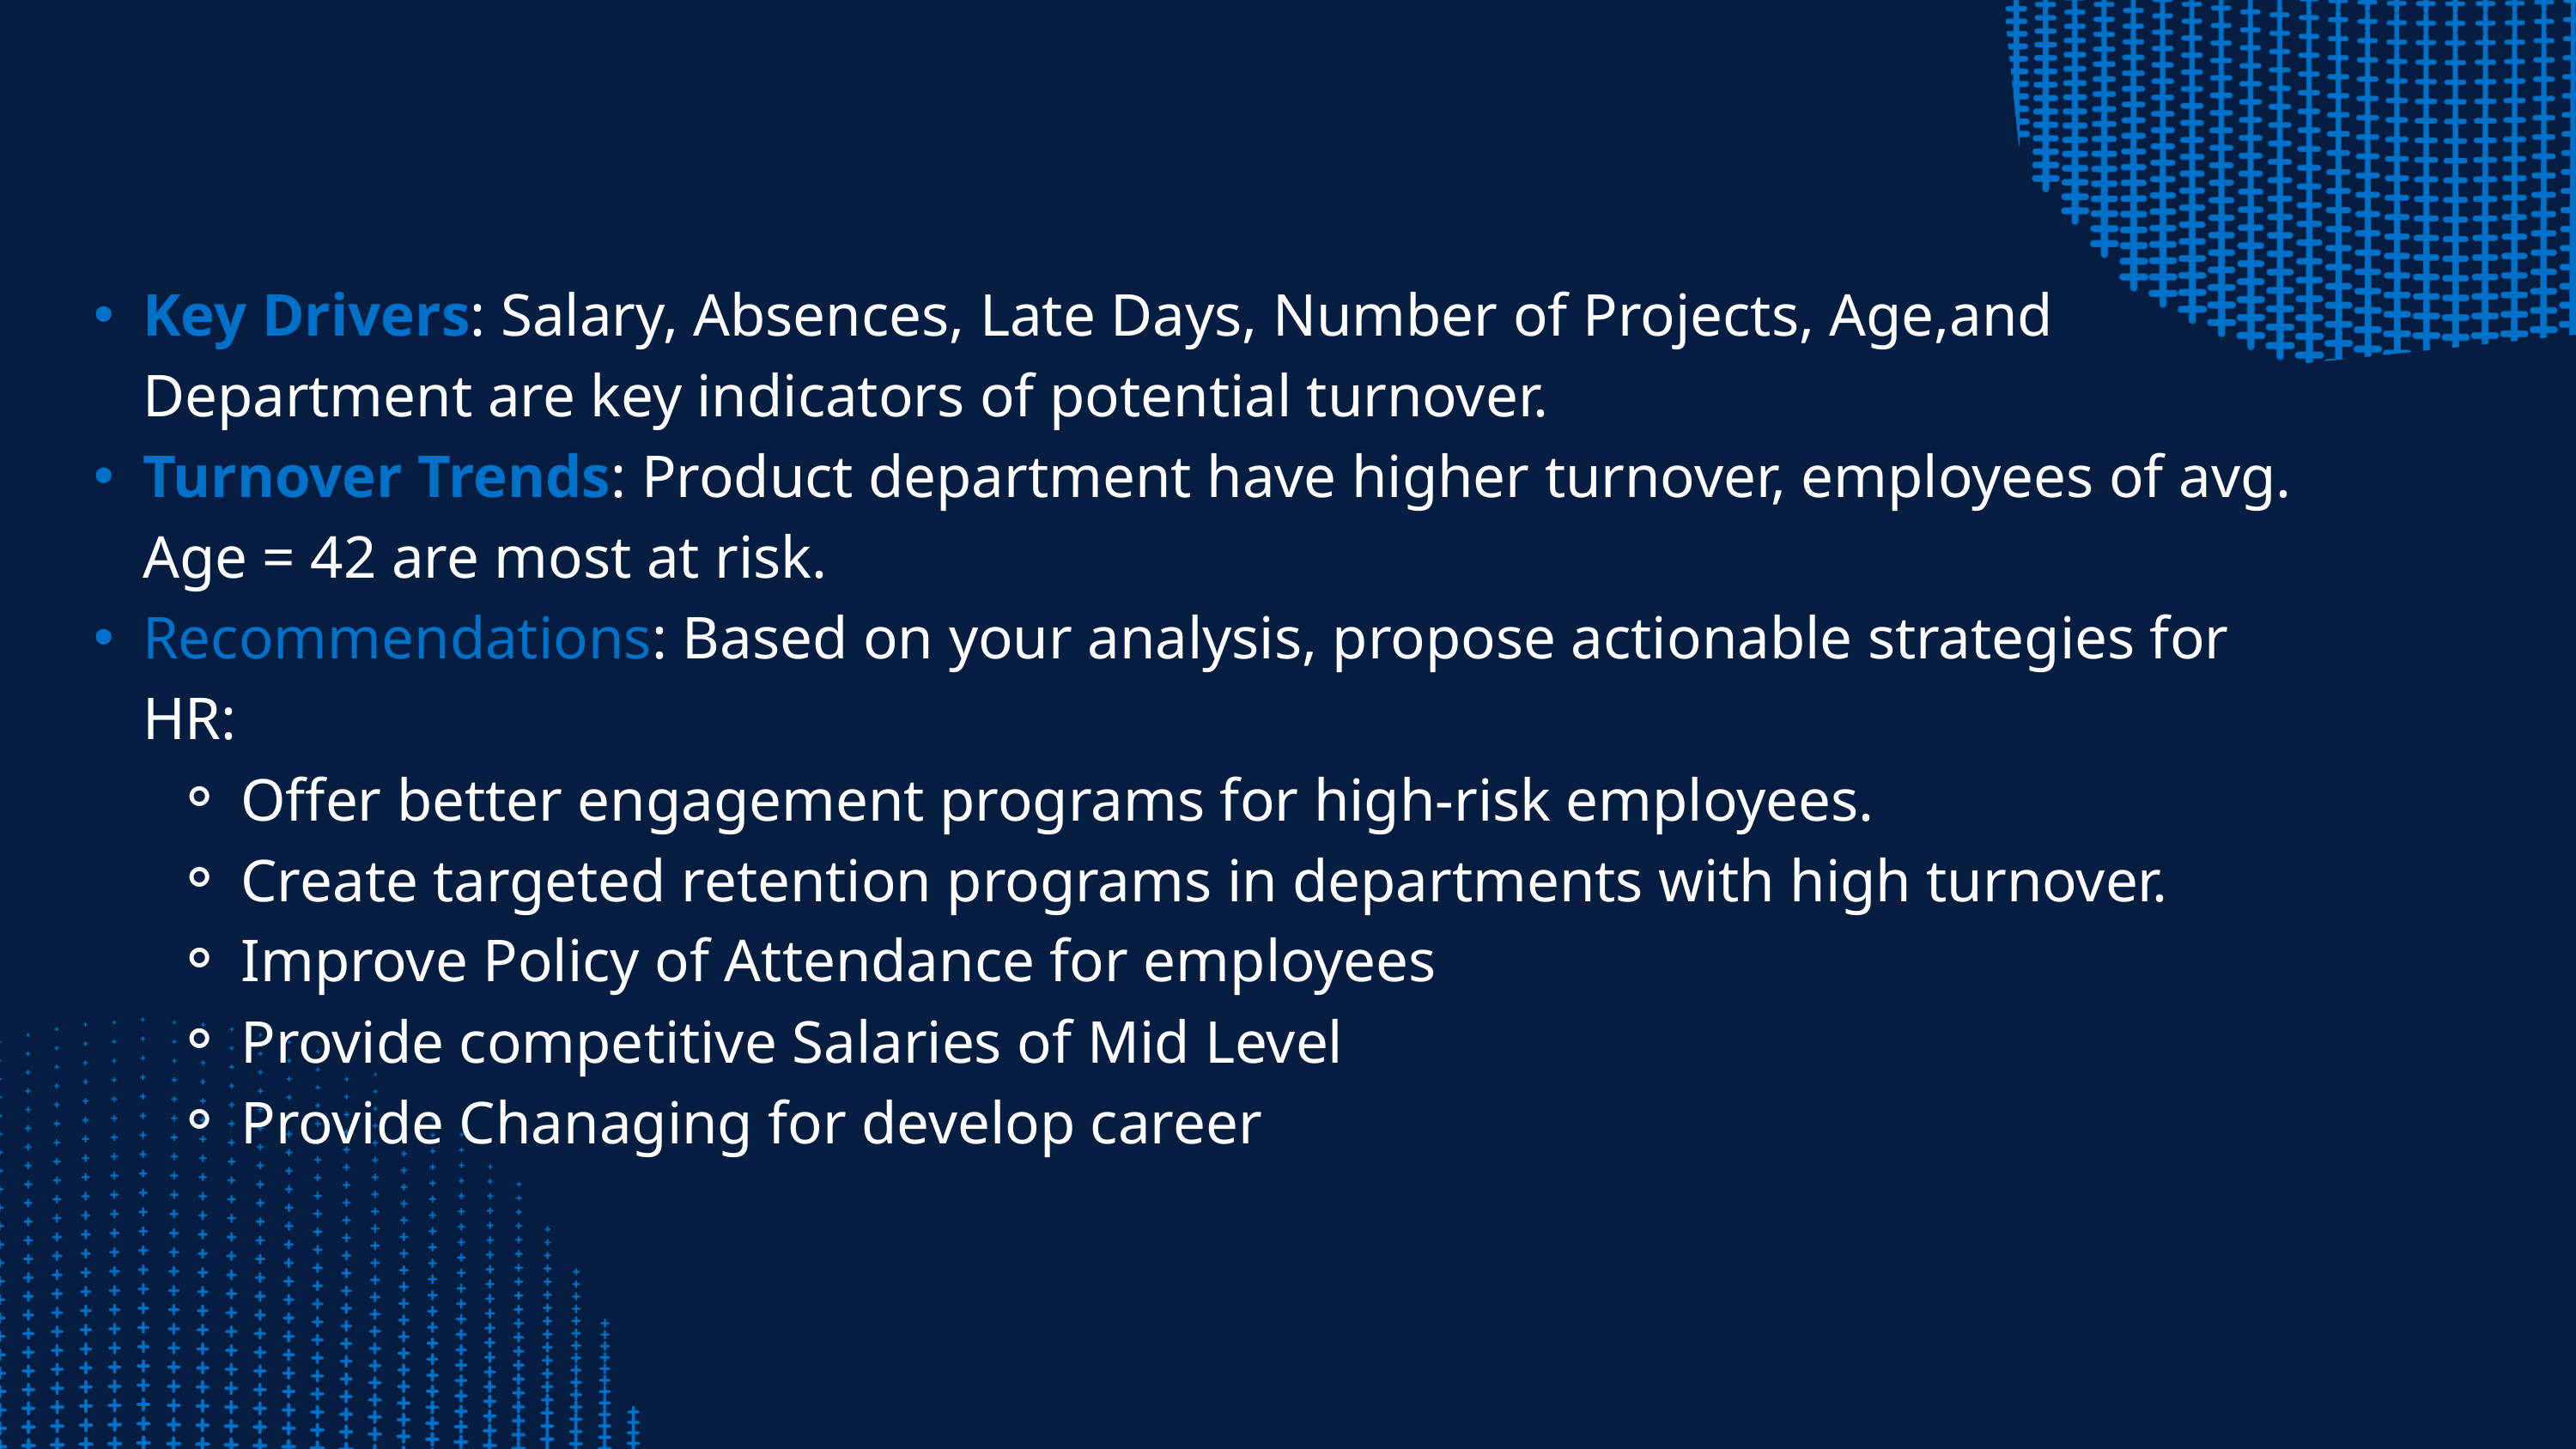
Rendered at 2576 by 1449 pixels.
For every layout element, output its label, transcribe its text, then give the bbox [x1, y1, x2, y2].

text_box [2003, 0, 2576, 361]
text_box Key Drivers: Salary, Absences, Late Days, Number of Projects, Age,and Department are key indicators of potential turnover. Turnover Trends: Product department have higher turnover, employees of avg. Age = 42 are most at risk. Recommendations: Based on your analysis, propose actionable strategies for HR: Offer better engagement programs for high-risk employees. Create targeted retention programs in departments with high turnover. Improve Policy of Attendance for employees Provide competitive Salaries of Mid Level Provide Chanaging for develop career [45, 267, 2331, 1236]
text_box [0, 1017, 644, 1449]
